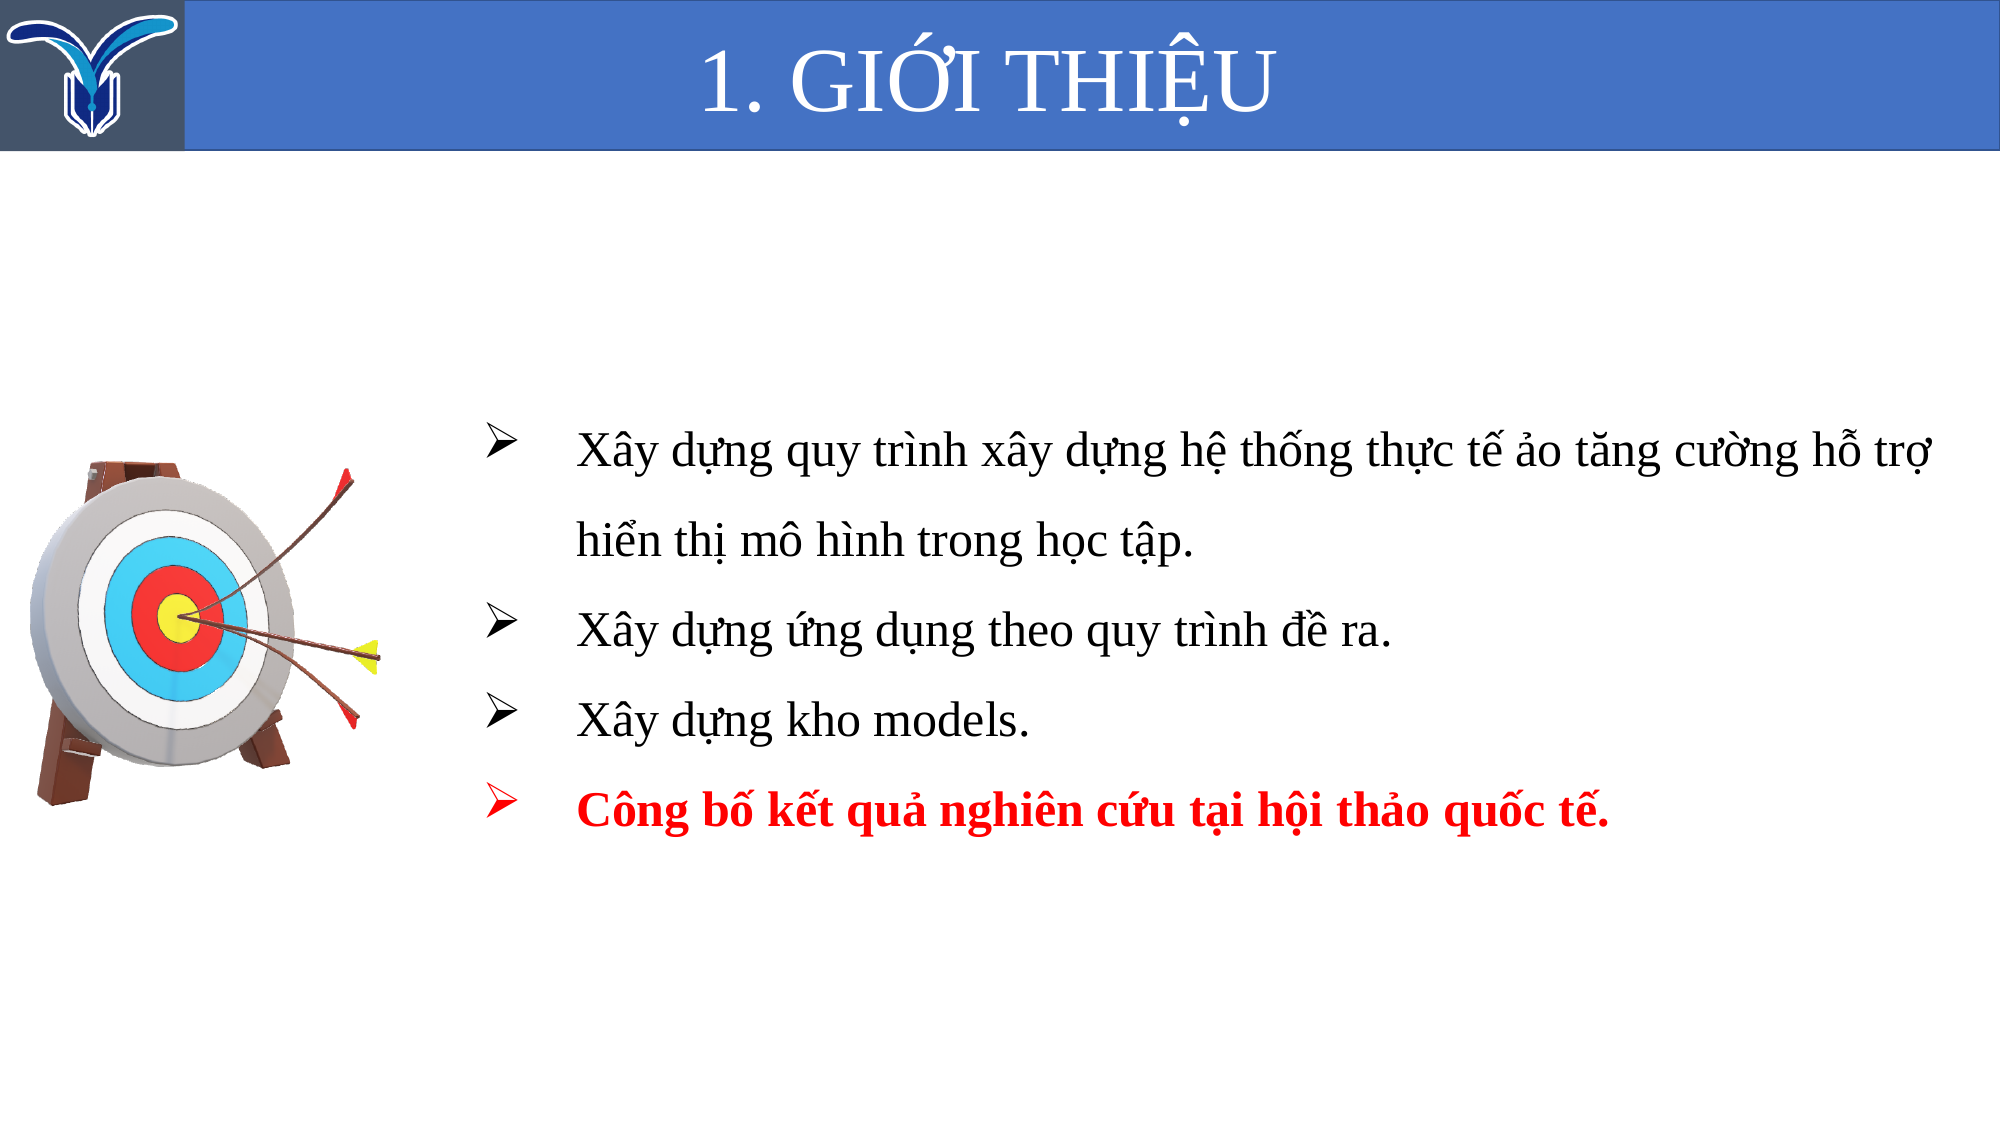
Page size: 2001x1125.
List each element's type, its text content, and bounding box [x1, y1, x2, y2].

picture [0, 445, 381, 809]
text_box 1. GIỚI THIỆU [186, 0, 2000, 150]
text_box [0, 0, 6, 152]
picture [6, 0, 178, 167]
text_box Xây dựng quy trình xây dựng hệ thống thực tế ảo tăng cường hỗ trợ hiển thị mô hình trong học tập. Xây dựng ứng dụng theo quy trình đề ra. Xây dựng kho models. Công bố kết quả nghiên cứu tại hội thảo quốc tế. [467, 379, 2000, 845]
text_box [178, 0, 186, 152]
